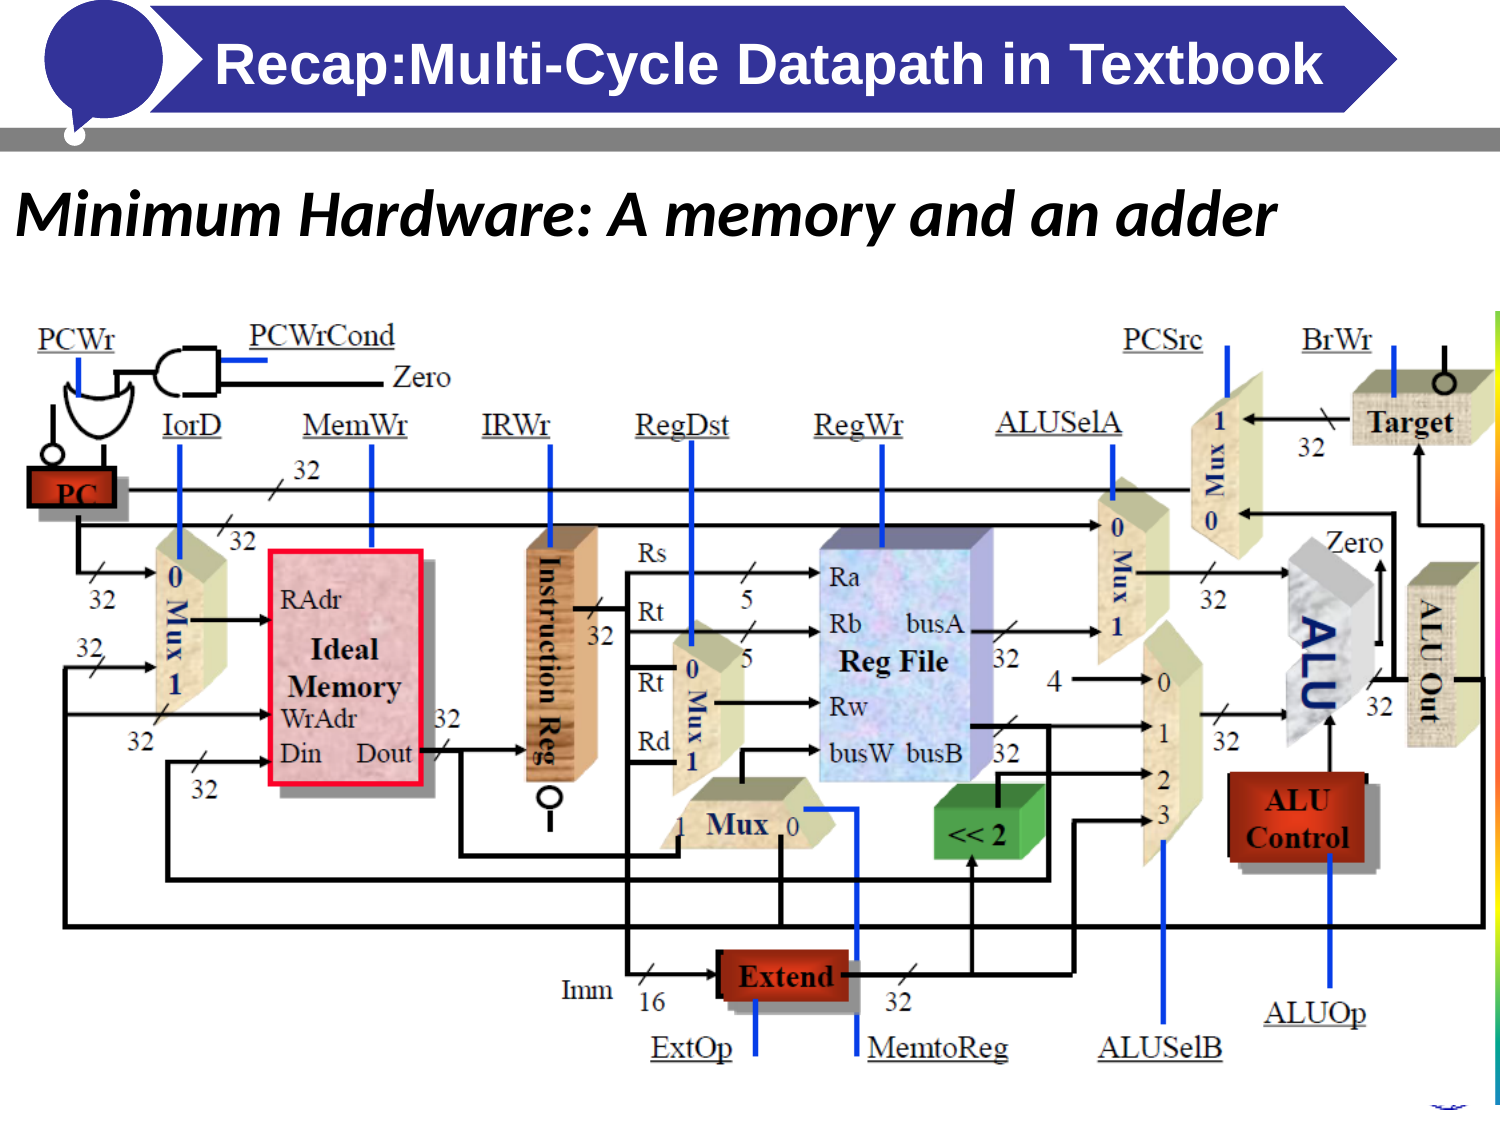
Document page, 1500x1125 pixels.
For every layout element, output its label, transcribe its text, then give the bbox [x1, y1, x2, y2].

title Recap:Multi-Cycle Datapath in Textbook [200, 18, 1398, 125]
picture [0, 311, 1500, 1110]
text_box Minimum Hardware: A memory and an adder [0, 162, 1398, 258]
